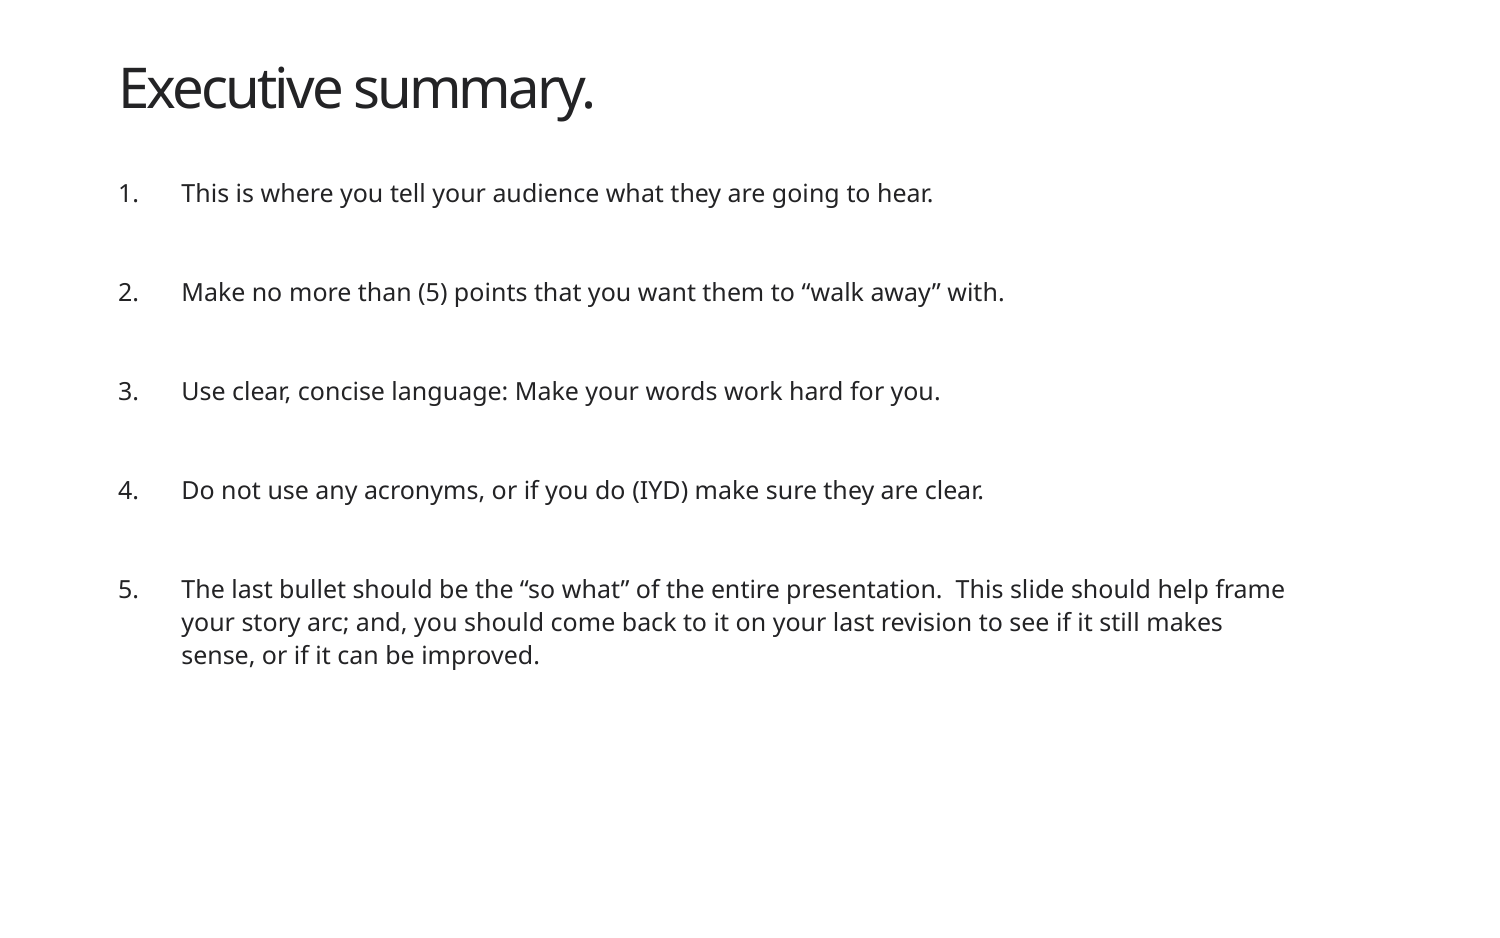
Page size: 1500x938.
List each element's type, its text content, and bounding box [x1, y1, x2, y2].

title Executive summary. [103, 52, 1397, 216]
list This is where you tell your audience what they are going to hear. Make no more than (5) points that you want them to “walk away” with. Use clear, concise language: Make your words work hard for you. Do not use any acronyms, or if you do (IYD) make sure they are clear. The last bullet should be the “so what” of the entire presentation. This slide should help frame your story arc; and, you should come back to it on your last revision to see if it still makes sense, or if it can be improved. [103, 174, 1319, 710]
